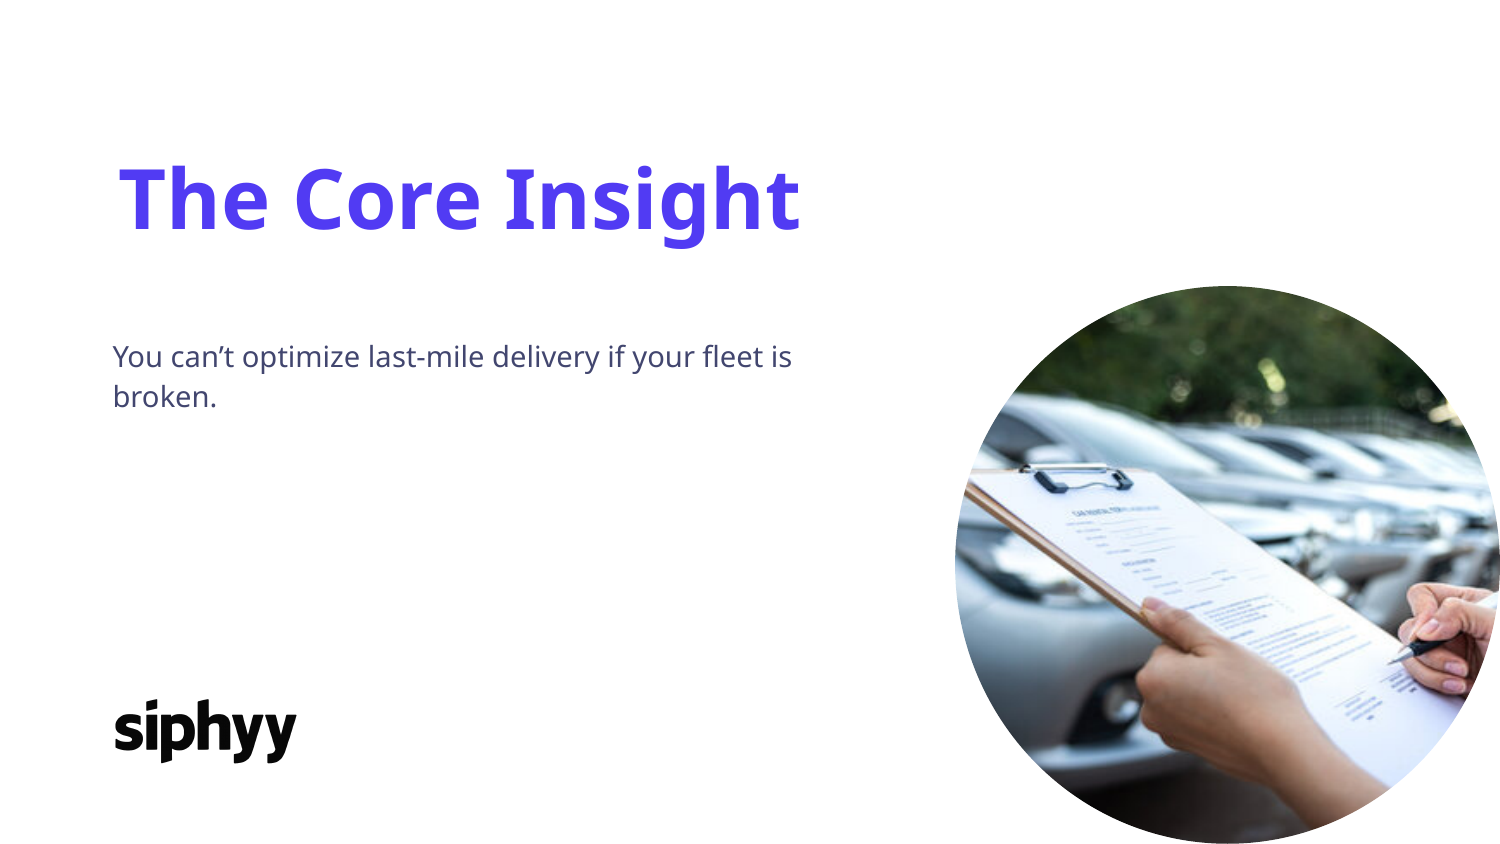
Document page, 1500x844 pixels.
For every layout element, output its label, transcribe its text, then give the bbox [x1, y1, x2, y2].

title The Core Insight [110, 144, 810, 287]
text_box You can’t optimize last-mile delivery if your fleet is broken. [110, 331, 820, 414]
picture [954, 285, 1500, 844]
picture [110, 696, 298, 766]
